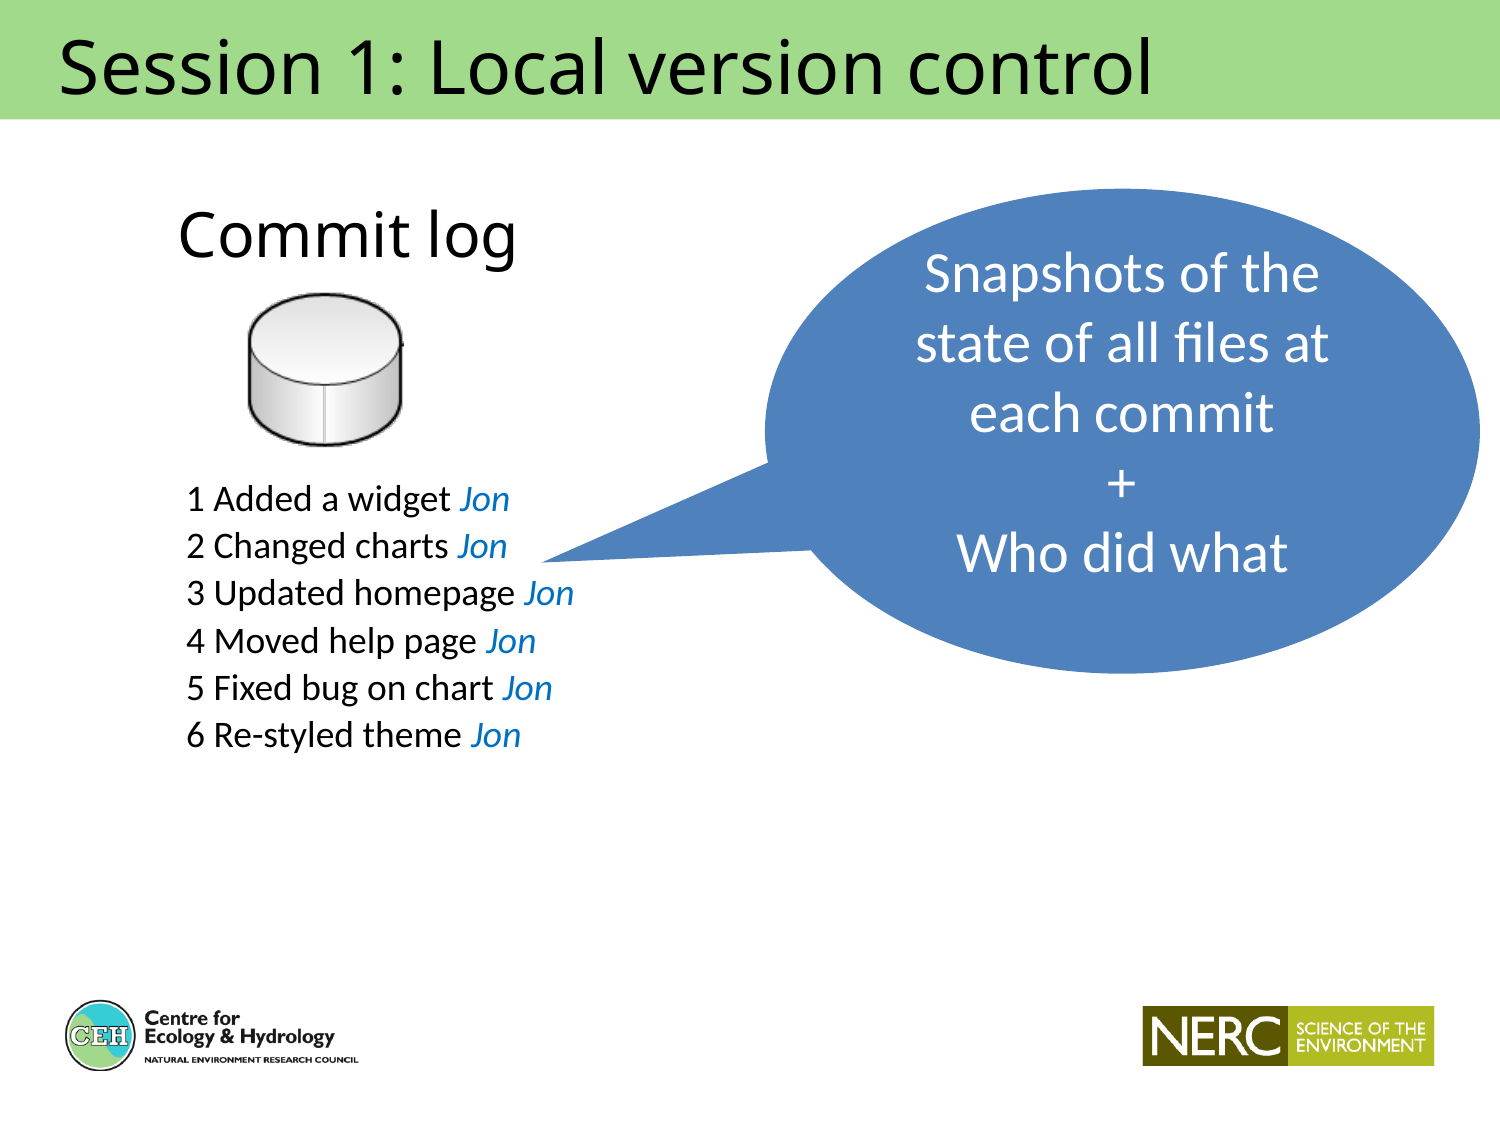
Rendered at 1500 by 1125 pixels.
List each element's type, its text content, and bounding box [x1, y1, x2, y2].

text_box 6 Re-styled theme Jon [171, 702, 550, 763]
list Session 1: Local version control [0, 4, 1500, 124]
picture [1139, 1003, 1436, 1068]
text_box Commit log [163, 188, 545, 278]
picture [63, 998, 359, 1071]
text_box 4 Moved help page Jon [171, 608, 594, 668]
text_box 3 Updated homepage Jon [171, 563, 598, 621]
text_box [170, 265, 541, 575]
text_box 5 Fixed bug on chart Jon [171, 655, 577, 716]
text_box Snapshots of the state of all files at each commit + Who did what [546, 186, 1483, 676]
